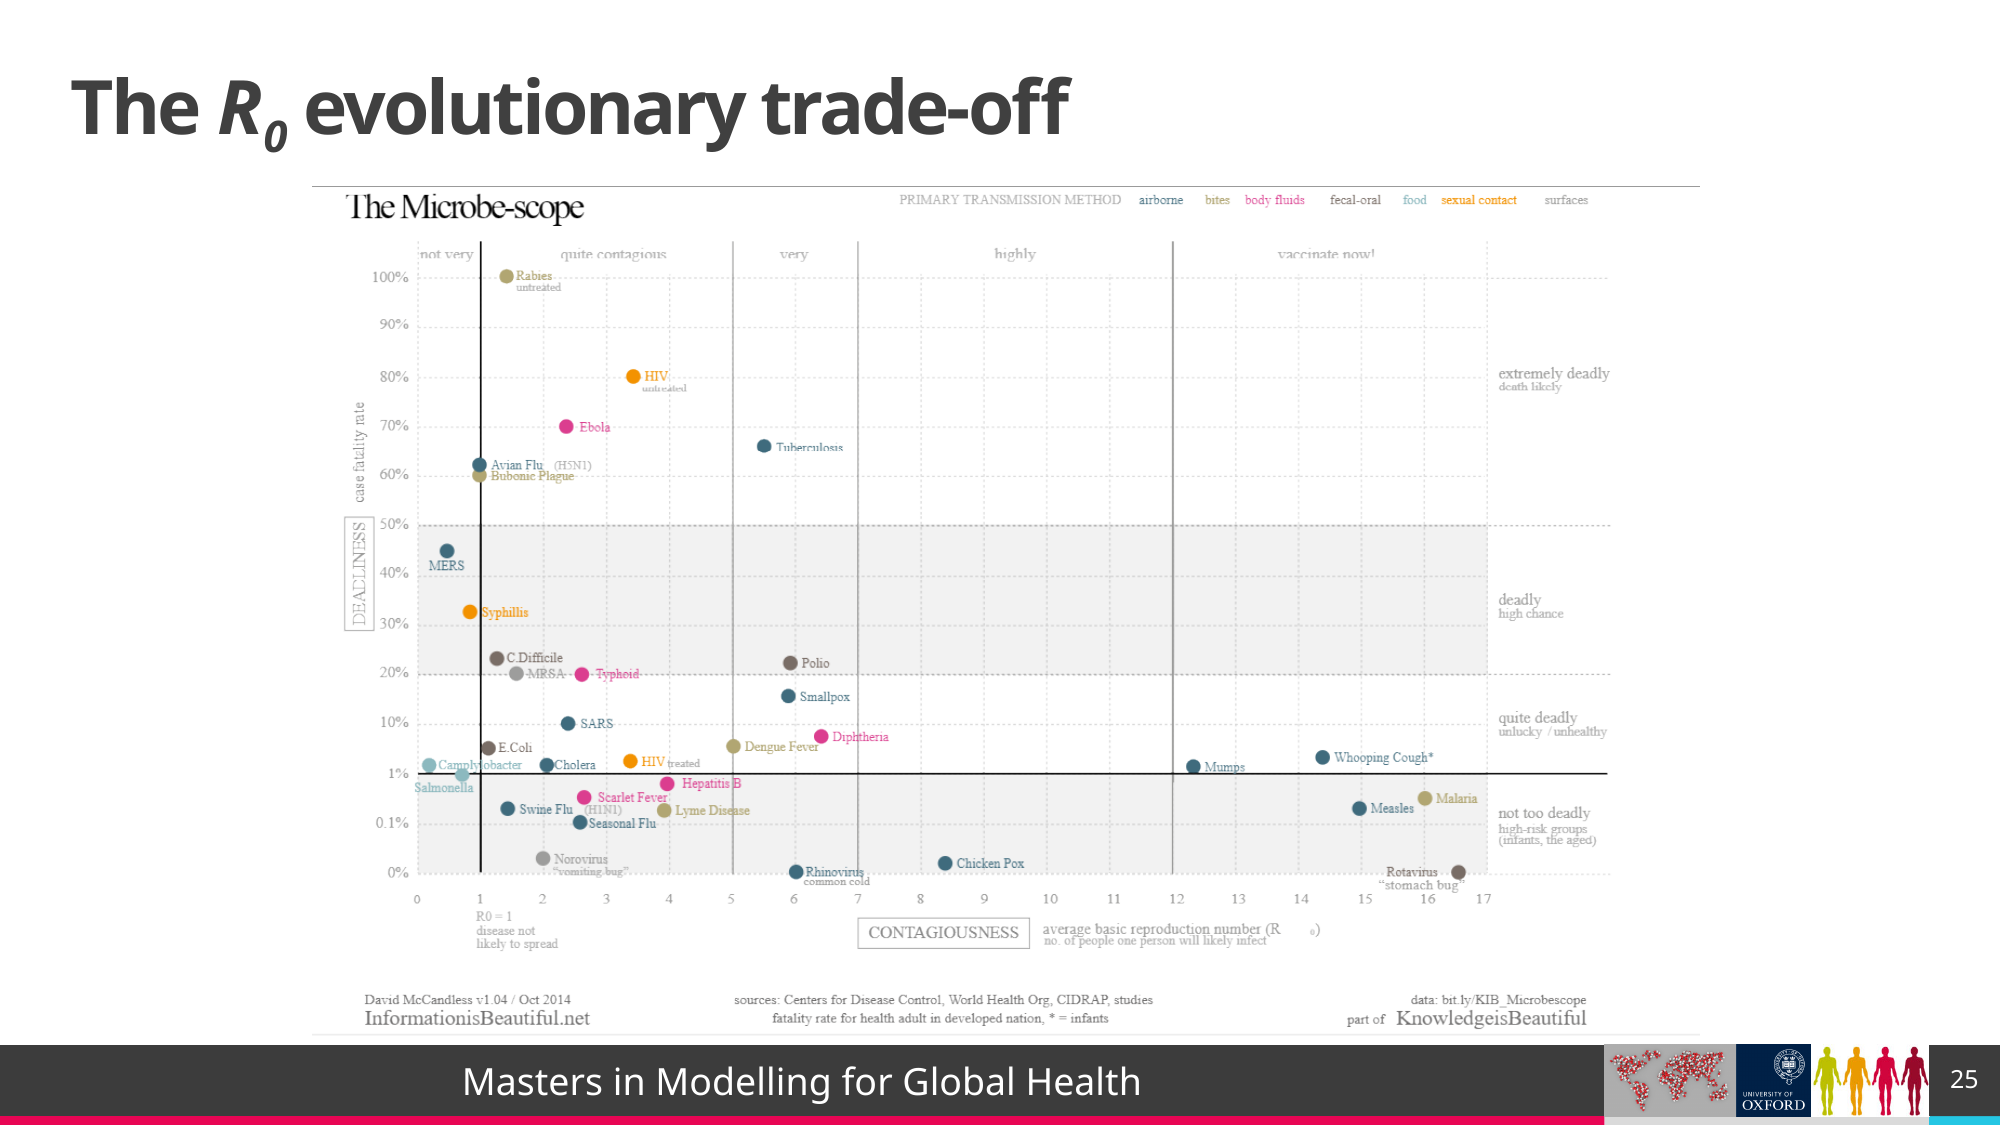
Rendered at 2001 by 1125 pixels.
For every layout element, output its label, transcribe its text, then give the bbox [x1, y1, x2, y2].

picture [1604, 1044, 1930, 1117]
title The R0 evolutionary trade-off [70, 37, 1930, 176]
slide_number 25 [1929, 1045, 2000, 1117]
picture [312, 186, 1700, 1039]
